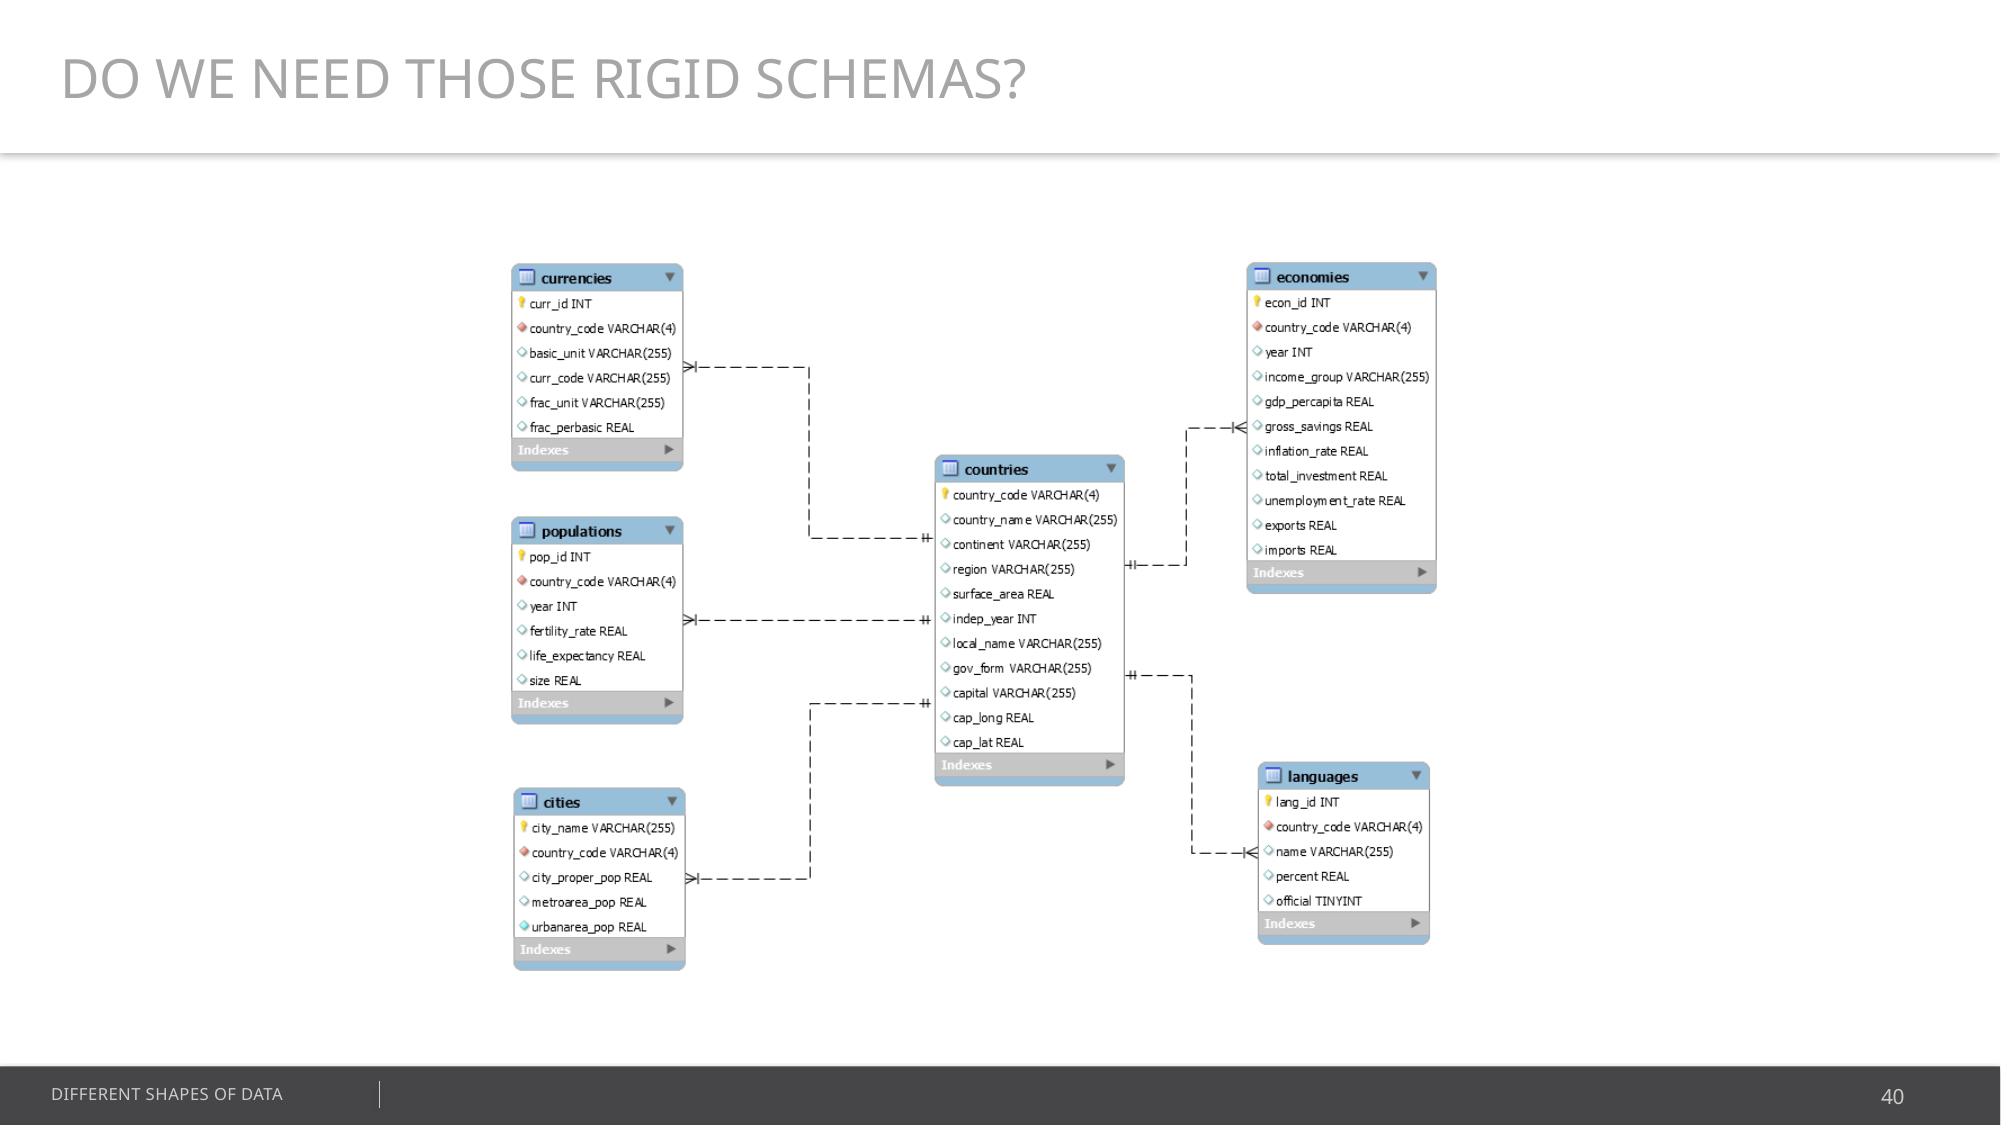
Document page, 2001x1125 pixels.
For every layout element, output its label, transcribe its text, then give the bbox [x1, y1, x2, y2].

list DO WE NEED THOSE RIGID SCHEMAS? [0, 0, 2000, 153]
picture [500, 251, 1447, 981]
